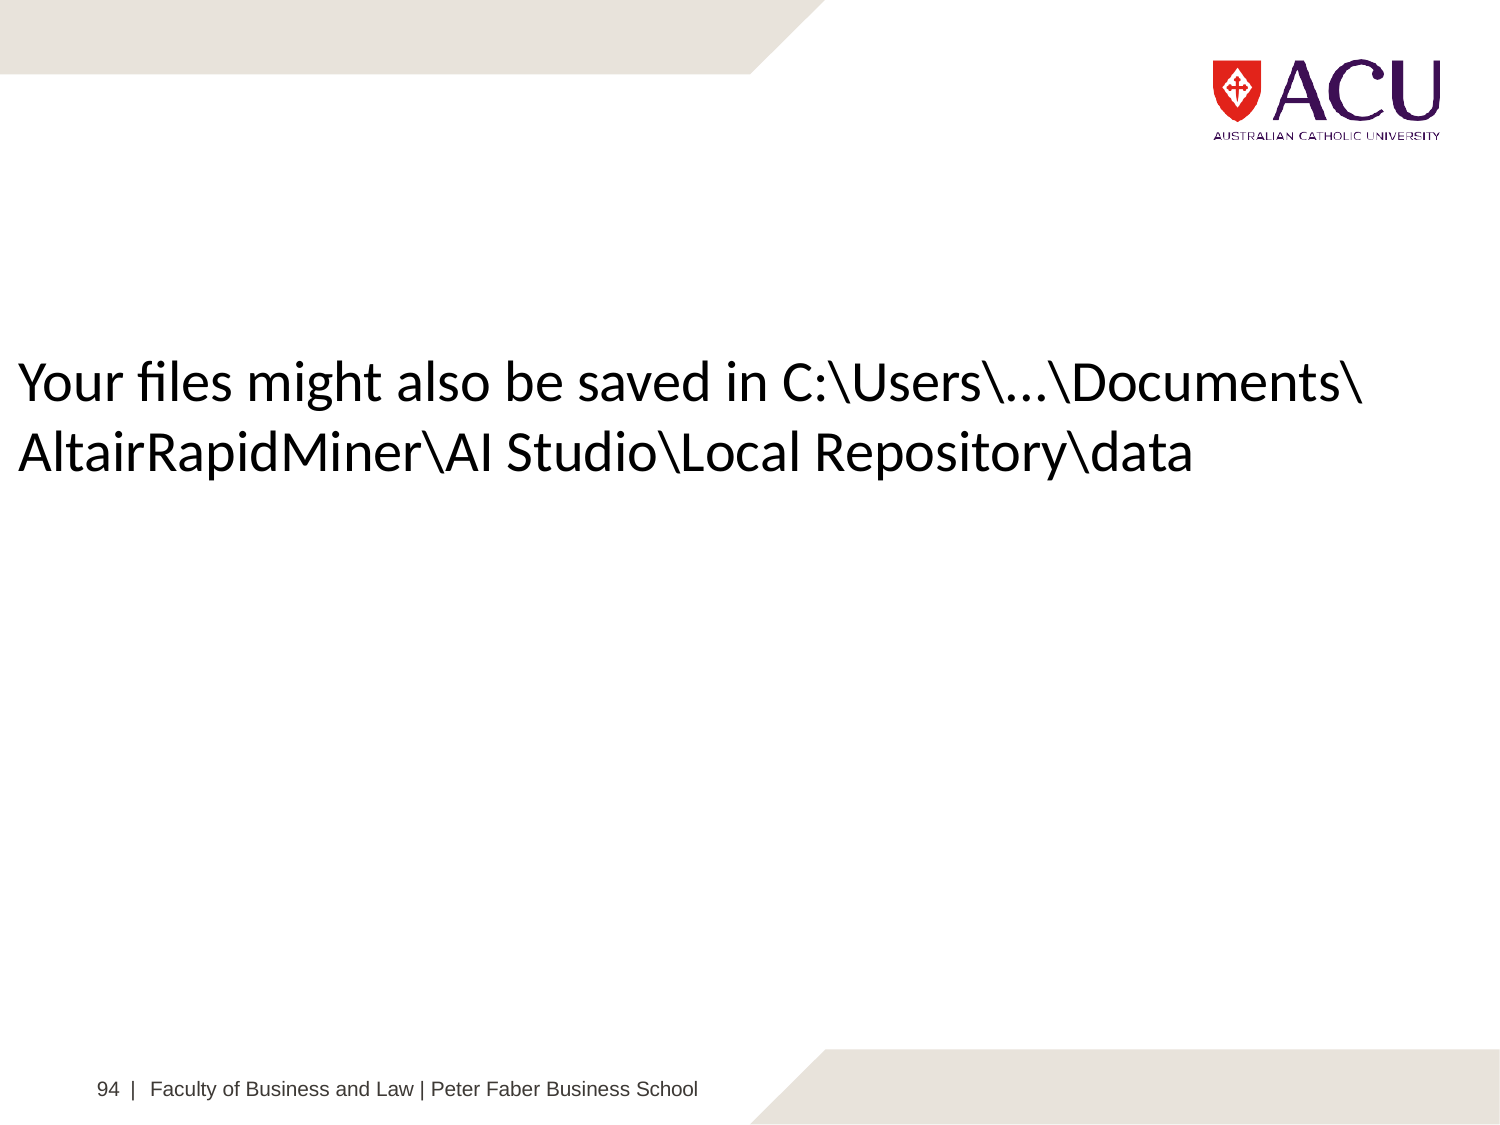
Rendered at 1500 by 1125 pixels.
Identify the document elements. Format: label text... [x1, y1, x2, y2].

slide_number 94 | Faculty of Business and Law | Peter Faber Business School [90, 1075, 703, 1125]
text_box Your files might also be saved in C:\Users\...\Documents\AltairRapidMiner\AI Studio\Local Repository\data [4, 335, 1500, 490]
picture [1213, 59, 1440, 140]
